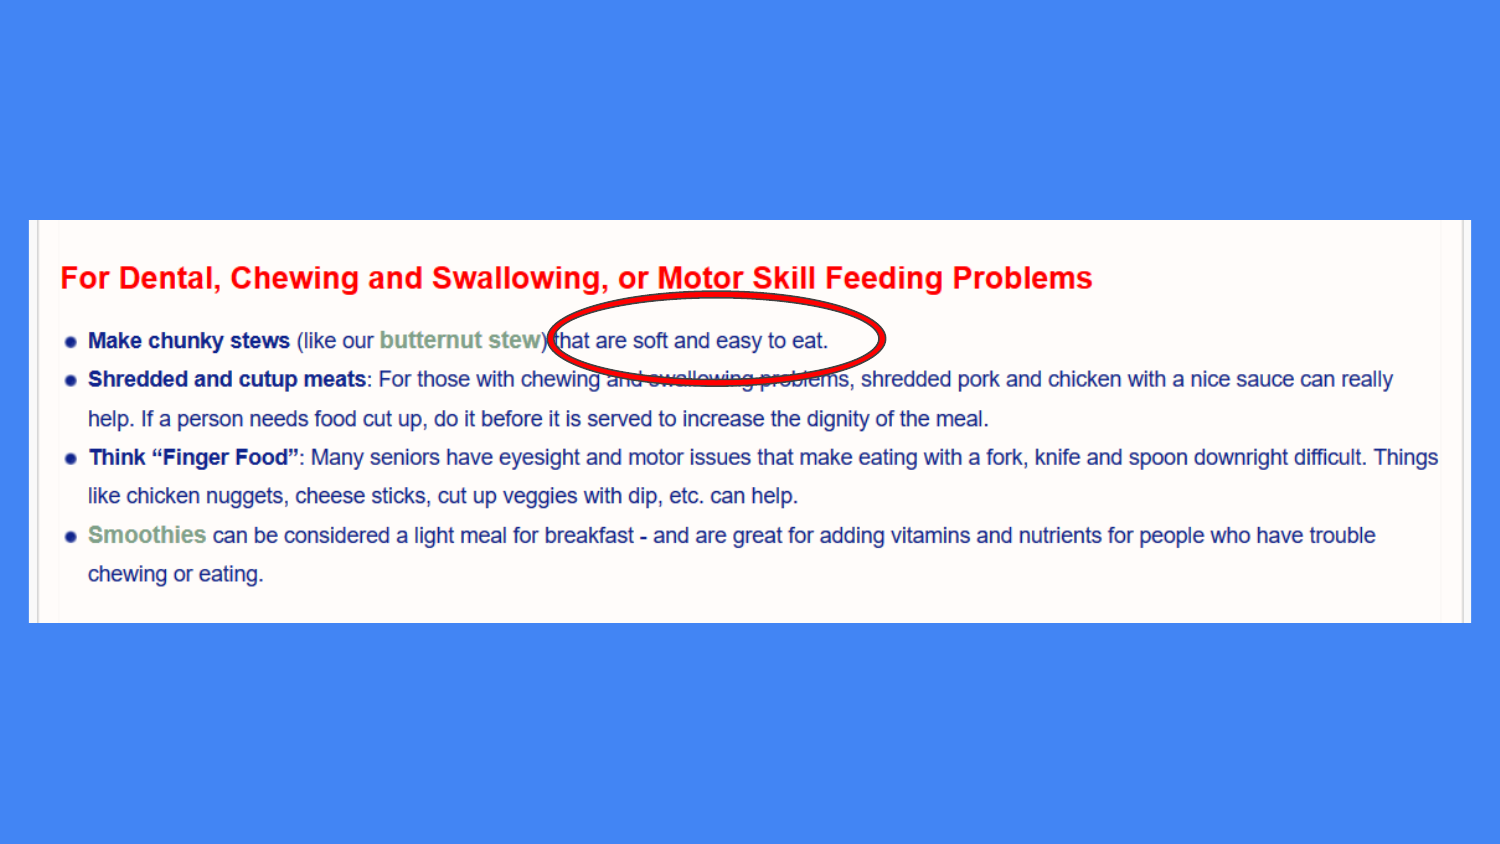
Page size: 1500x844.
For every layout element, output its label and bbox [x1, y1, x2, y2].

picture [28, 220, 1472, 624]
